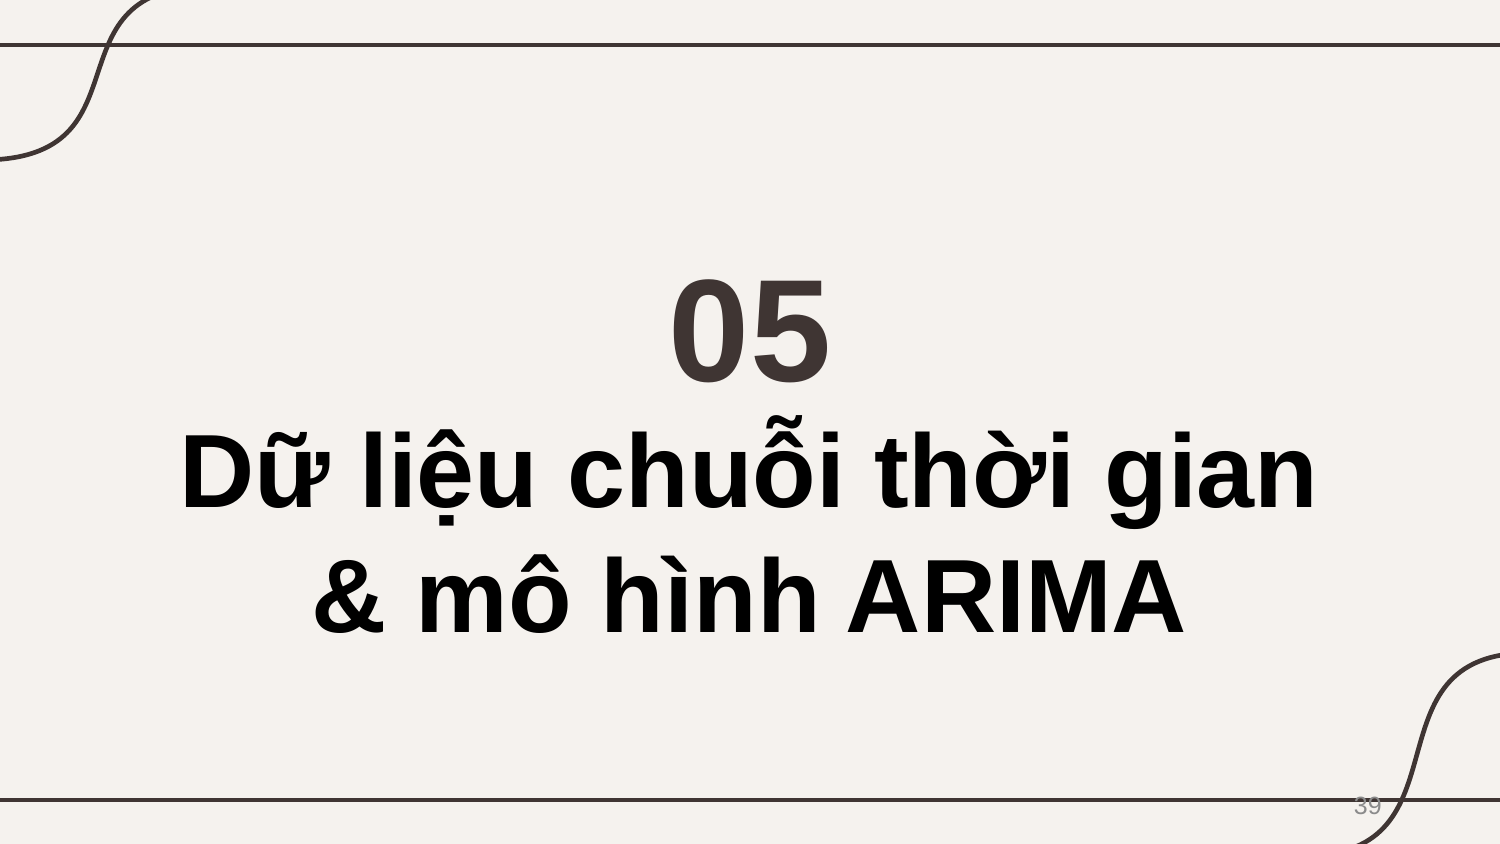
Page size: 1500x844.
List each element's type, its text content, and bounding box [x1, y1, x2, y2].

title 05 [614, 242, 886, 404]
title Dữ liệu chuỗi thời gian & mô hình ARIMA [159, 475, 1341, 582]
slide_number 39 [1059, 782, 1397, 828]
